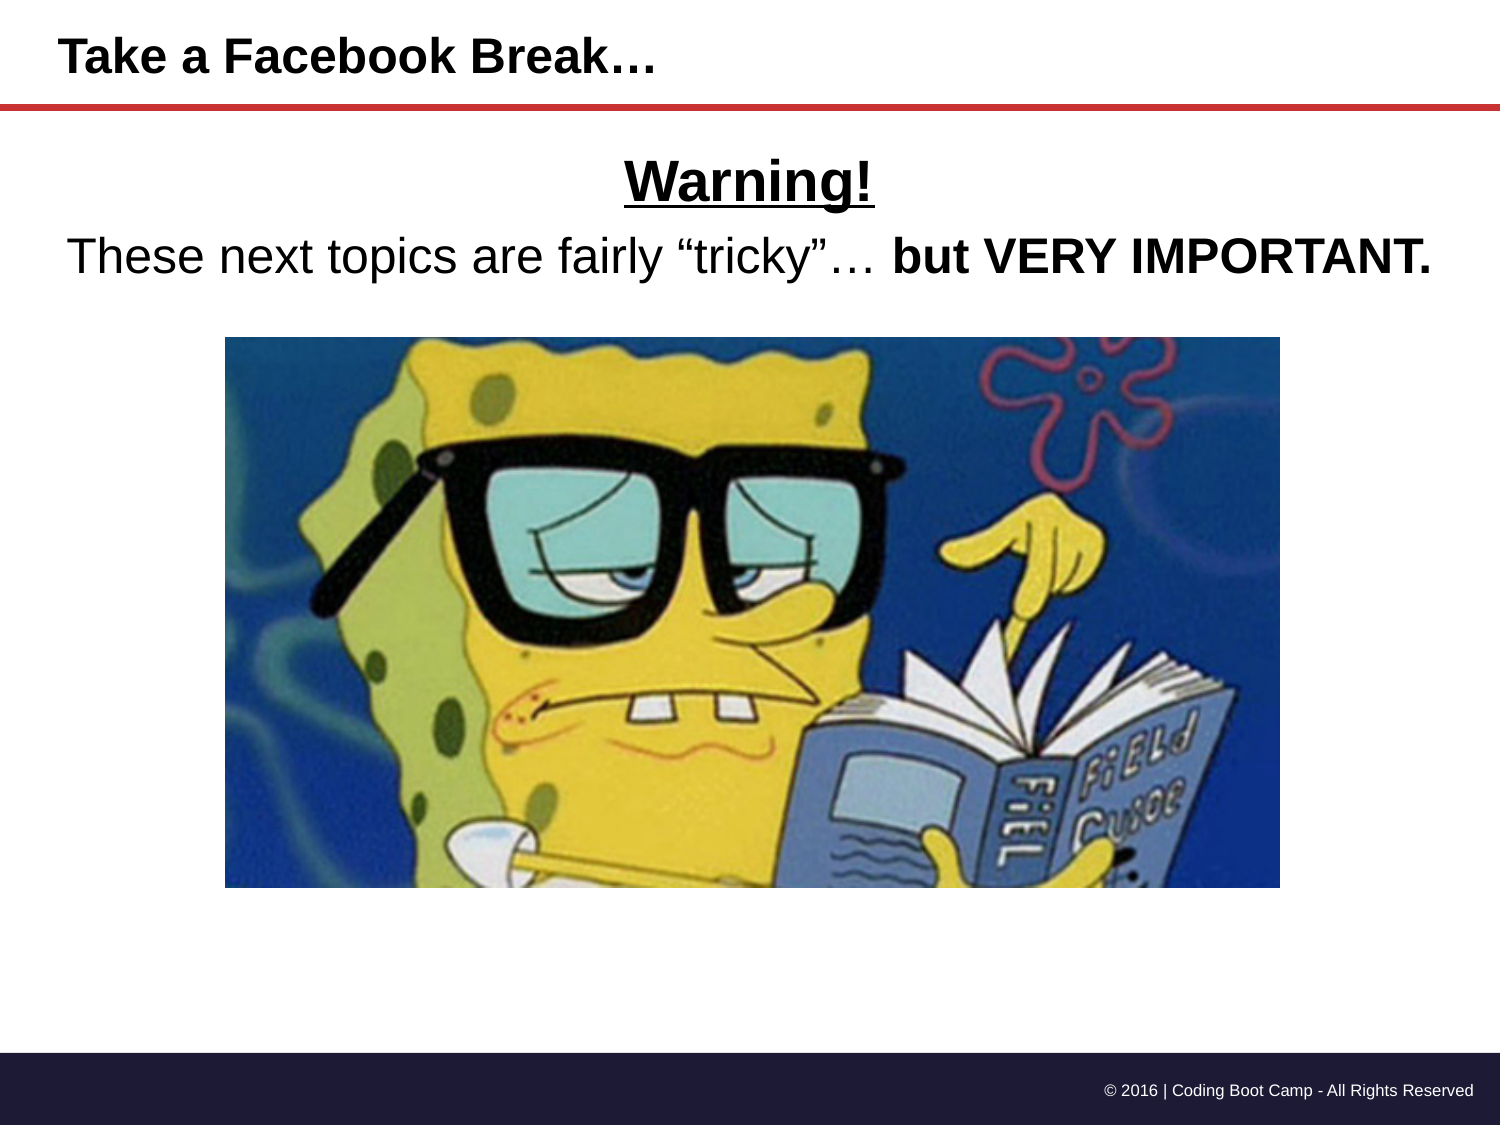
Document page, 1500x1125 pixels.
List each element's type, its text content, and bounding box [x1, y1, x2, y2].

picture [224, 337, 1280, 888]
text_box Warning! These next topics are fairly “tricky”… but VERY IMPORTANT. Time to channel that inner genius. [0, 128, 1500, 1125]
text_box Take a Facebook Break… [50, 16, 913, 88]
